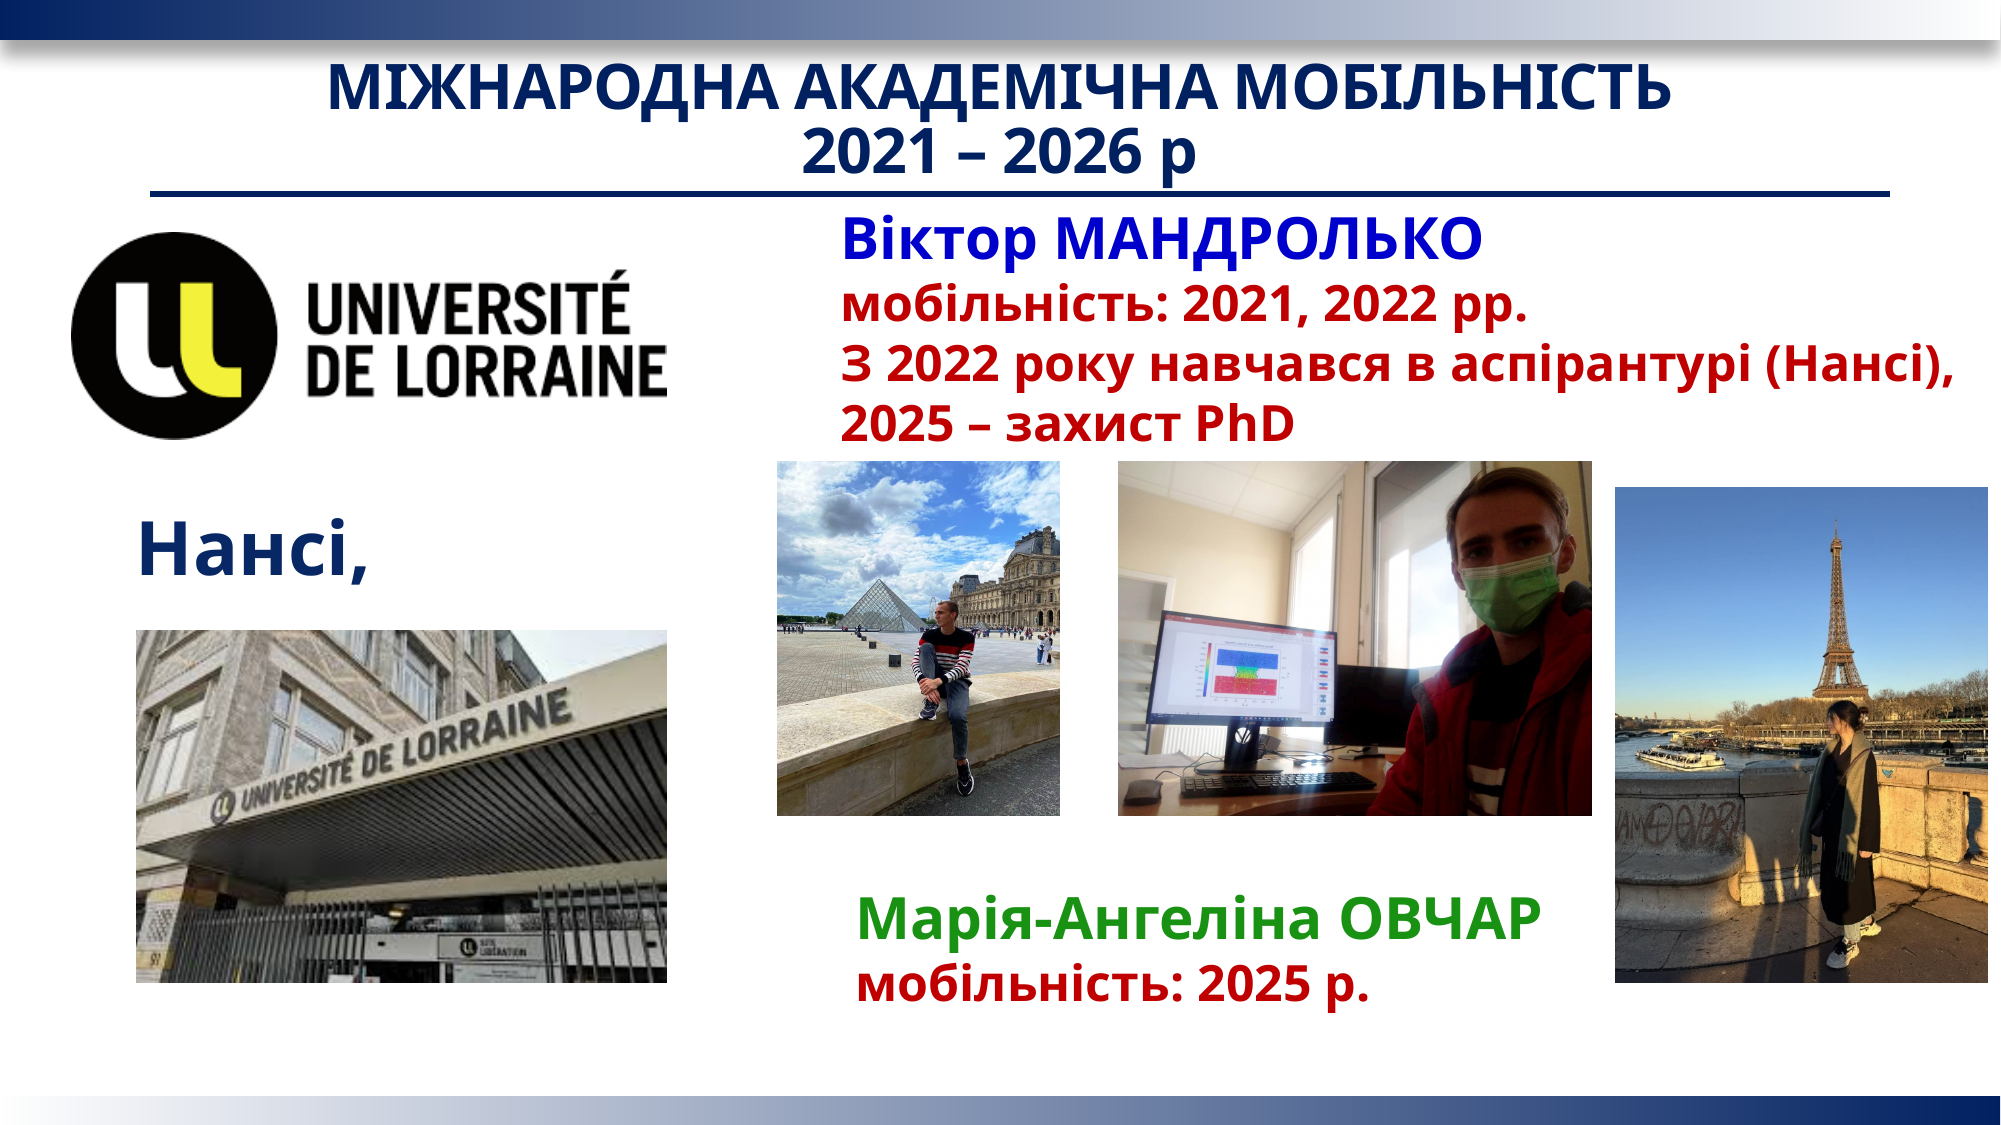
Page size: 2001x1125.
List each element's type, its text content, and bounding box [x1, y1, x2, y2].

text_box Нансі, Франція [120, 439, 684, 742]
picture [1118, 460, 1592, 817]
picture [1615, 486, 1988, 983]
text_box Віктор МАНДРОЛЬКО мобільність: 2021, 2022 рр. З 2022 року навчався в аспірантурі (Нансі), 2025 – захист PhD [825, 193, 1988, 459]
title МІЖНАРОДНА АКАДЕМІЧНА МОБІЛЬНІСТЬ 2021 – 2026 р [0, 50, 2000, 194]
text_box Марія-Ангеліна ОВЧАР мобільність: 2025 р. [840, 874, 1586, 1019]
picture [136, 630, 668, 983]
picture [777, 460, 1060, 817]
picture [71, 232, 668, 440]
